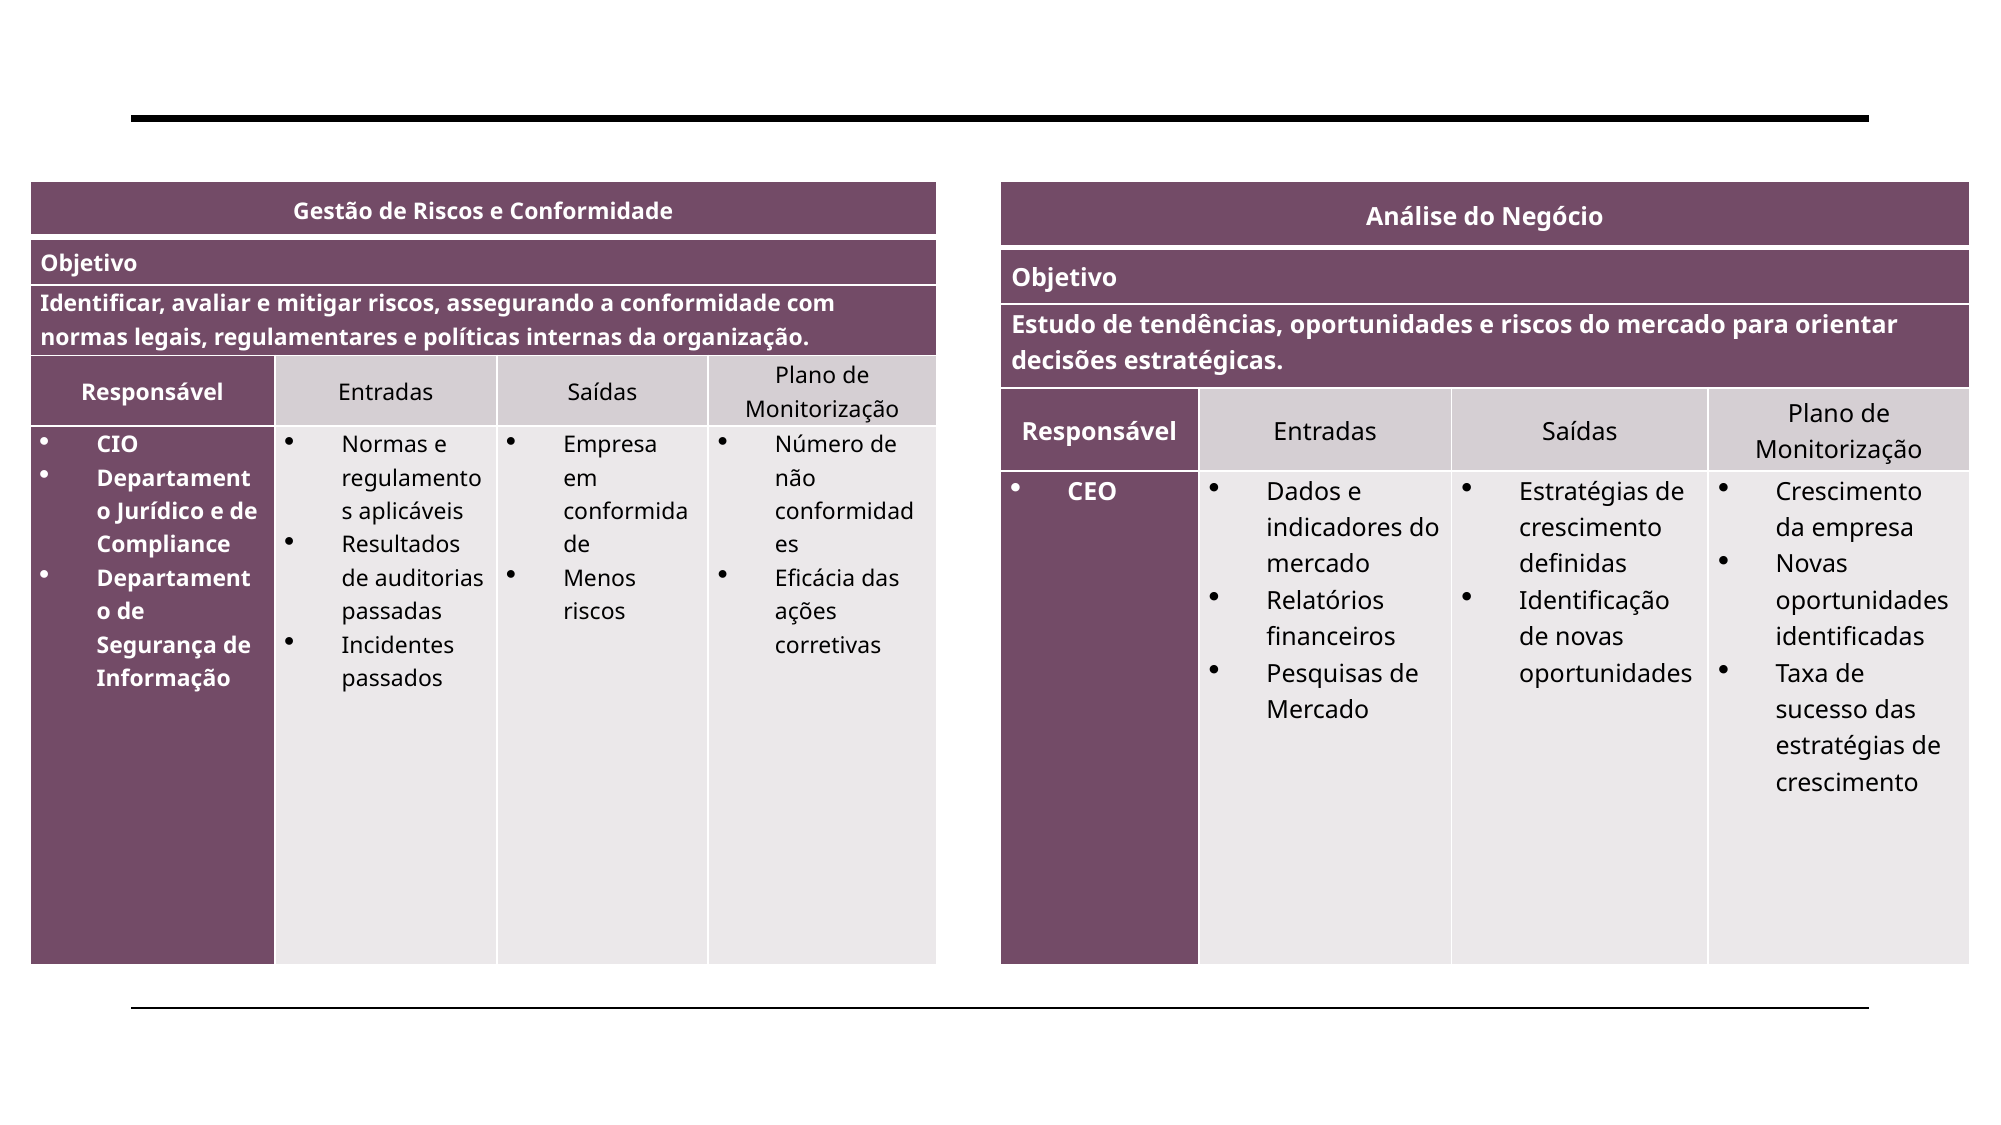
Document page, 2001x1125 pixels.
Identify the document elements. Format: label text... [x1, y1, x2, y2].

table_cell Objetivo [31, 240, 936, 284]
table_cell Número de não conformidades Eficácia das ações corretivas [709, 427, 936, 964]
table_cell Identificar, avaliar e mitigar riscos, assegurando a conformidade com normas legais, regulamentares e políticas internas da organização. [31, 286, 936, 355]
table_cell Entradas [276, 356, 496, 425]
text_box [1180, 181, 2000, 257]
table_cell Plano de Monitorização [709, 356, 936, 425]
table_cell Responsável [31, 356, 274, 425]
table_cell Crescimento da empresa Novas oportunidades identificadas Taxa de sucesso das estratégias de crescimento [1709, 472, 1969, 964]
table_cell CEO [1001, 472, 1198, 964]
table_cell Normas e regulamentos aplicáveis Resultados de auditorias passadas Incidentes passados [276, 427, 496, 964]
table_cell Estratégias de crescimento definidas Identificação de novas oportunidades [1452, 472, 1707, 964]
table_cell Objetivo [1001, 250, 1969, 303]
table_cell Estudo de tendências, oportunidades e riscos do mercado para orientar decisões estratégicas. [1001, 305, 1969, 387]
table_cell Saídas [498, 356, 707, 425]
table_cell Empresa em conformidade Menos riscos [498, 427, 707, 964]
table_cell Entradas [1200, 389, 1451, 470]
table_cell Plano de Monitorização [1709, 389, 1969, 470]
table_cell Saídas [1452, 389, 1707, 470]
table_cell Dados e indicadores do mercado Relatórios financeiros Pesquisas de Mercado [1200, 472, 1451, 964]
table_header Análise do Negócio [1001, 182, 1180, 245]
table_cell CIO Departamento Jurídico e de Compliance Departamento de Segurança de Informação [31, 427, 274, 964]
table_cell Responsável [1001, 389, 1198, 470]
table_header Gestão de Riscos e Conformidade [31, 182, 936, 234]
